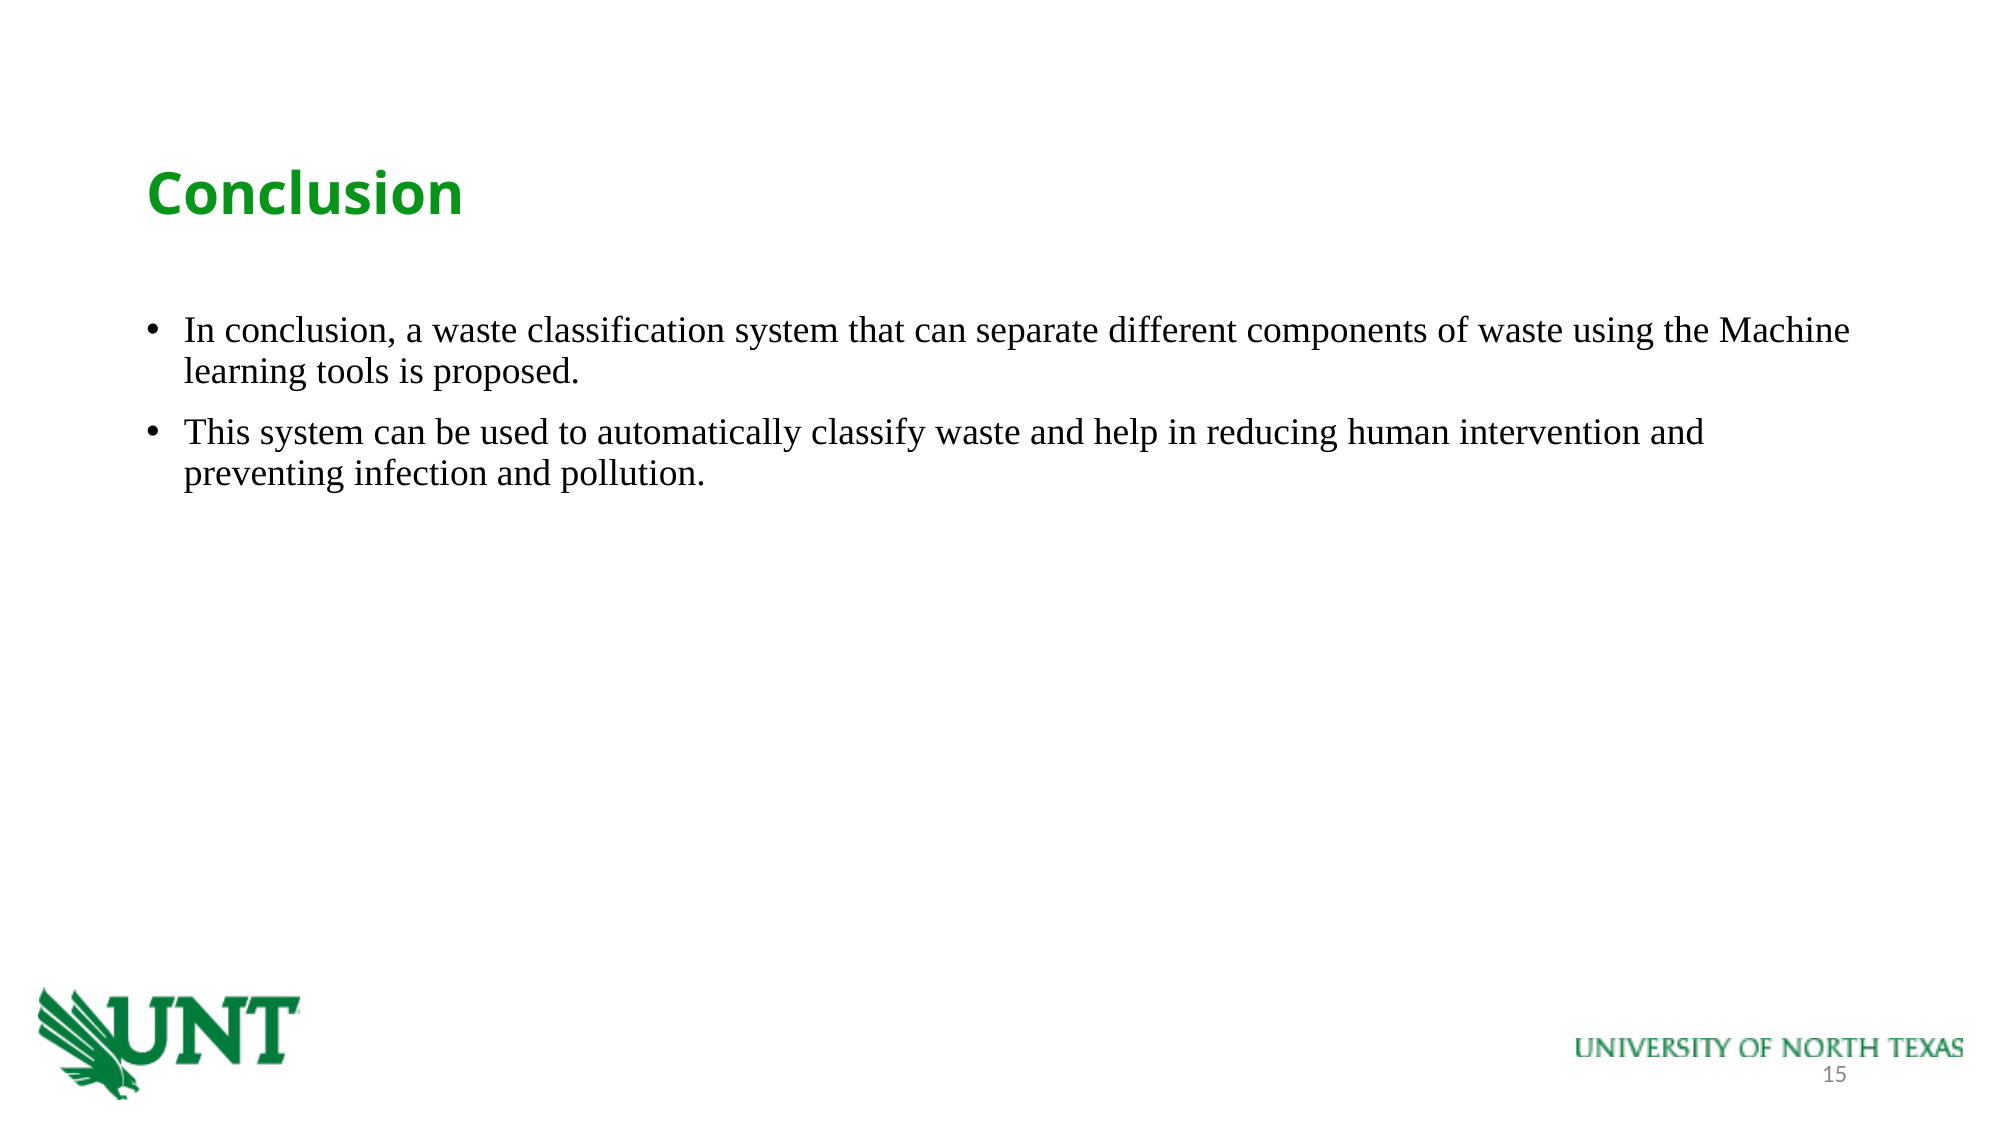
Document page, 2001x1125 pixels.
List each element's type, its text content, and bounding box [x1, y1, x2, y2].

picture [1575, 1038, 1963, 1057]
list In conclusion, a waste classification system that can separate different components of waste using the Machine learning tools is proposed. This system can be used to automatically classify waste and help in reducing human intervention and preventing infection and pollution. [131, 303, 1884, 942]
picture [37, 986, 301, 1100]
title Conclusion [131, 133, 1884, 258]
slide_number 15 [1412, 1042, 1863, 1103]
